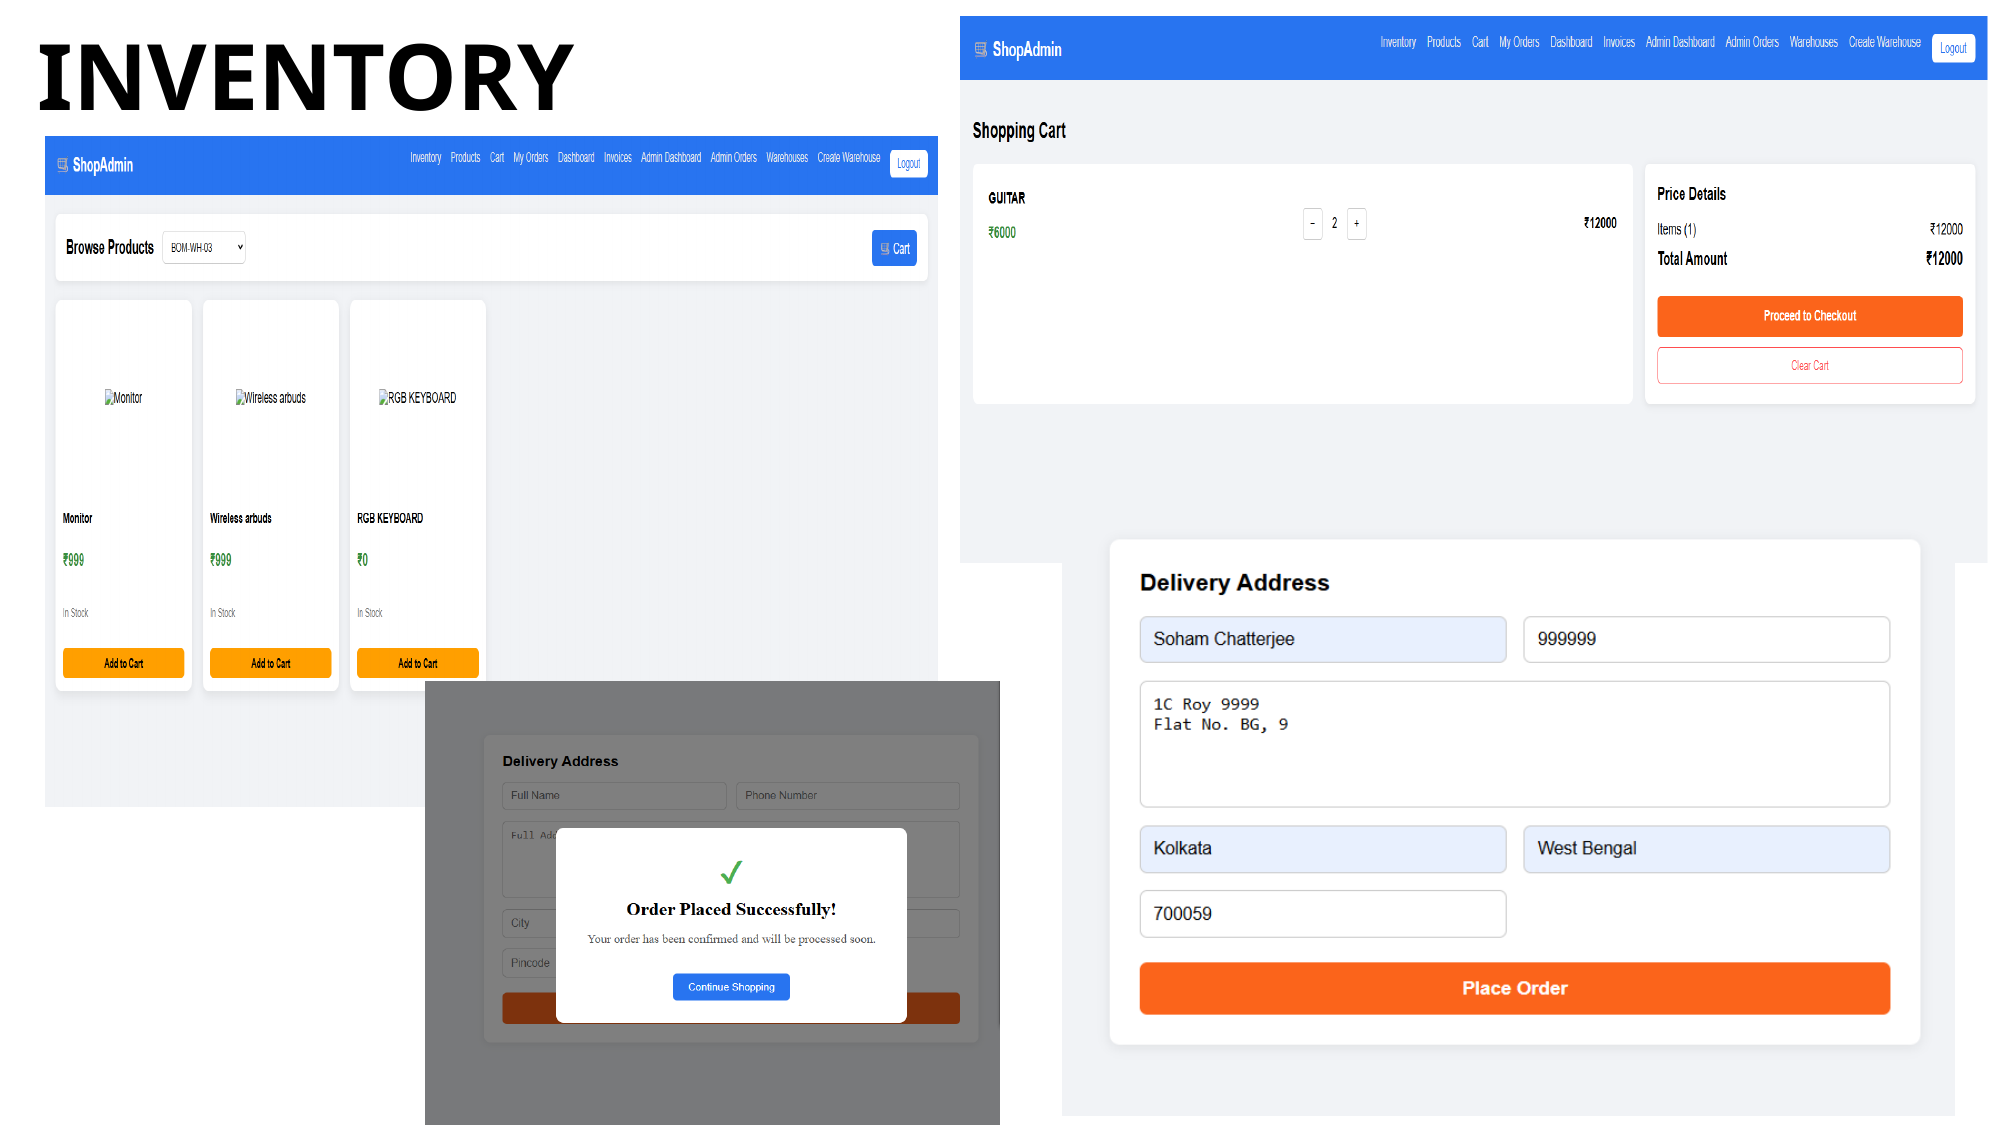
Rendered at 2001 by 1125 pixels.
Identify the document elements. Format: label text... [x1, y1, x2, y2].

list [44, 136, 938, 807]
picture [959, 16, 1991, 1116]
picture [425, 681, 1000, 1125]
title INVENTORY [22, 0, 1748, 190]
